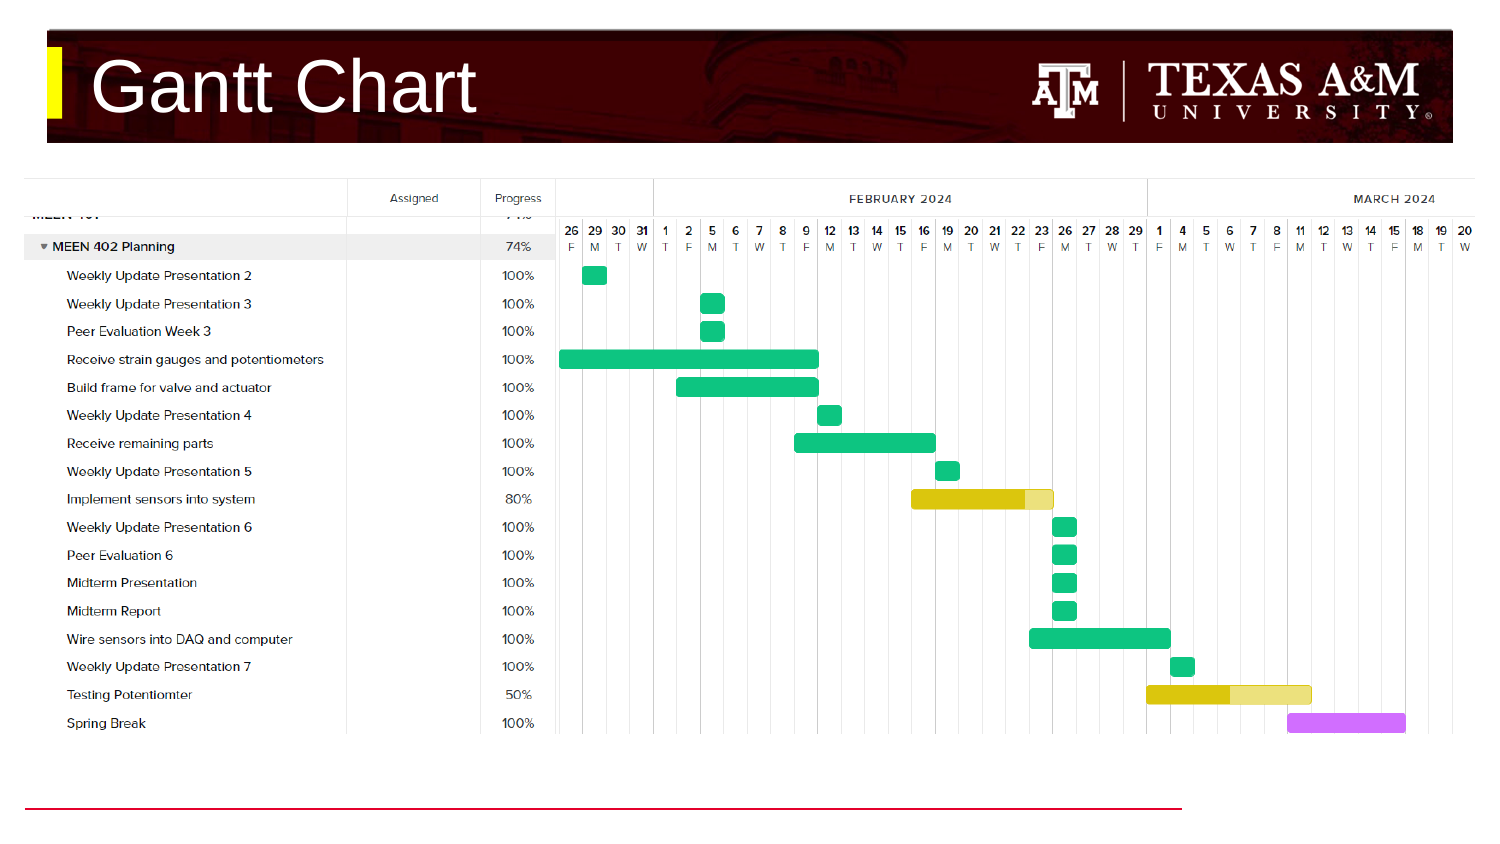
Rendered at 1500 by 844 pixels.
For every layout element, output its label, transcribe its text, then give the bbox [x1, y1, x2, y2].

picture [24, 177, 1476, 734]
picture [1025, 28, 1453, 143]
title Gantt Chart [79, 12, 1025, 154]
picture [47, 28, 79, 143]
